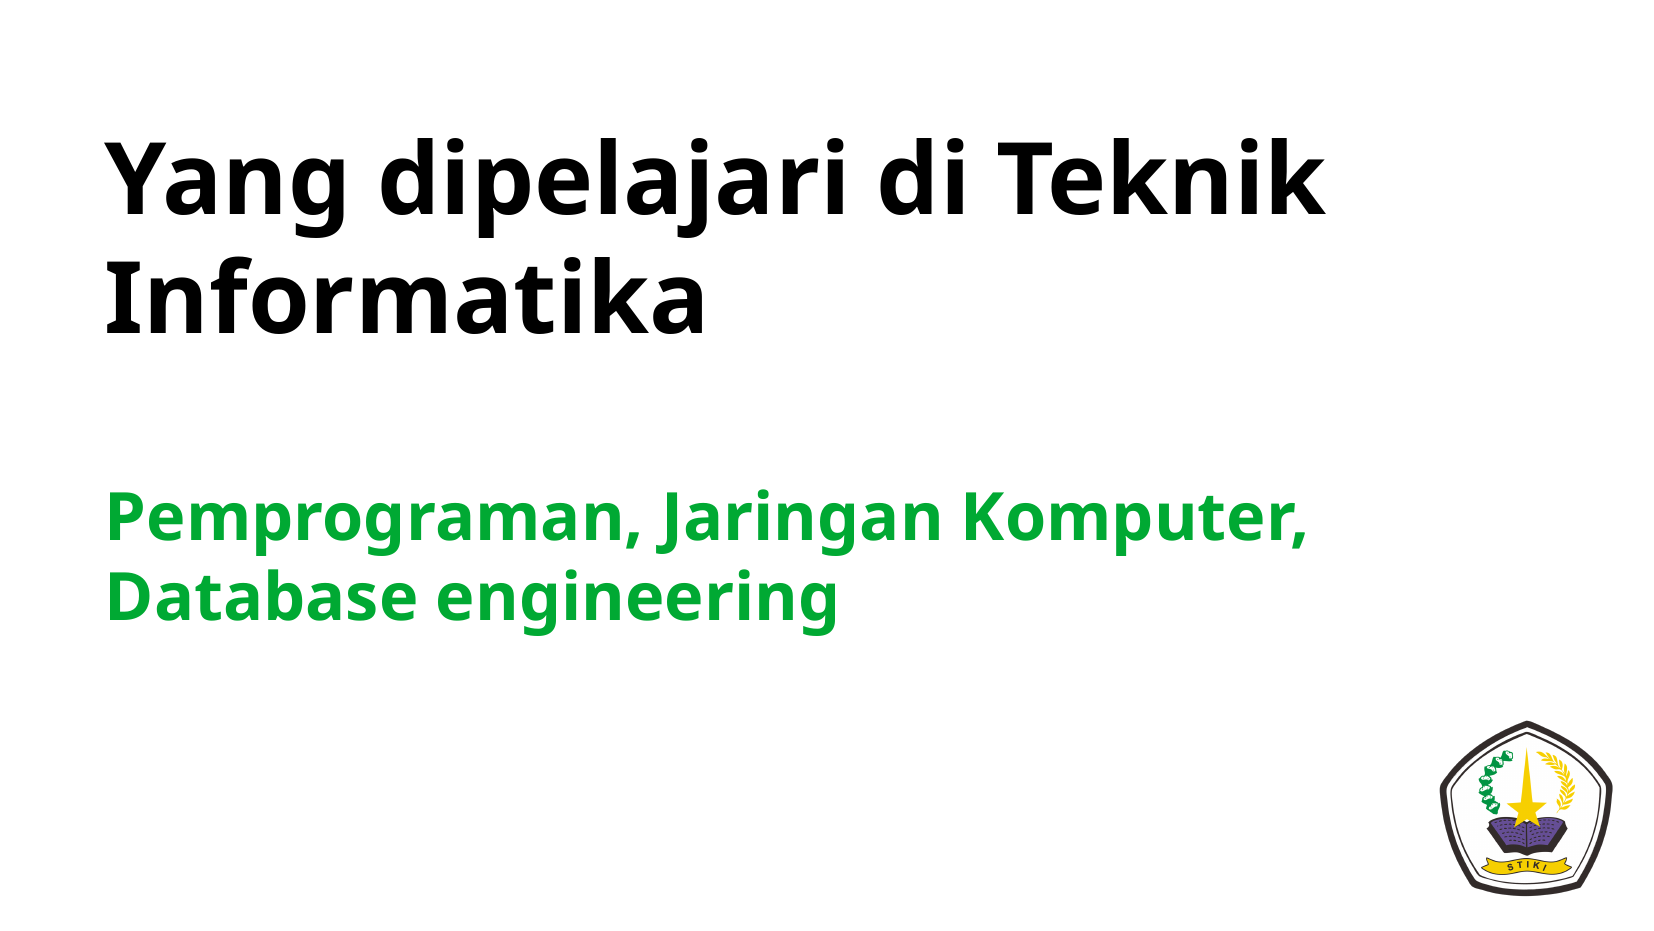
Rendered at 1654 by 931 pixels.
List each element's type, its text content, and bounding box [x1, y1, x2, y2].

text_box Yang dipelajari di Teknik Informatika Pemprograman, Jaringan Komputer, Database engineering [89, 106, 1395, 642]
picture [1433, 718, 1621, 901]
